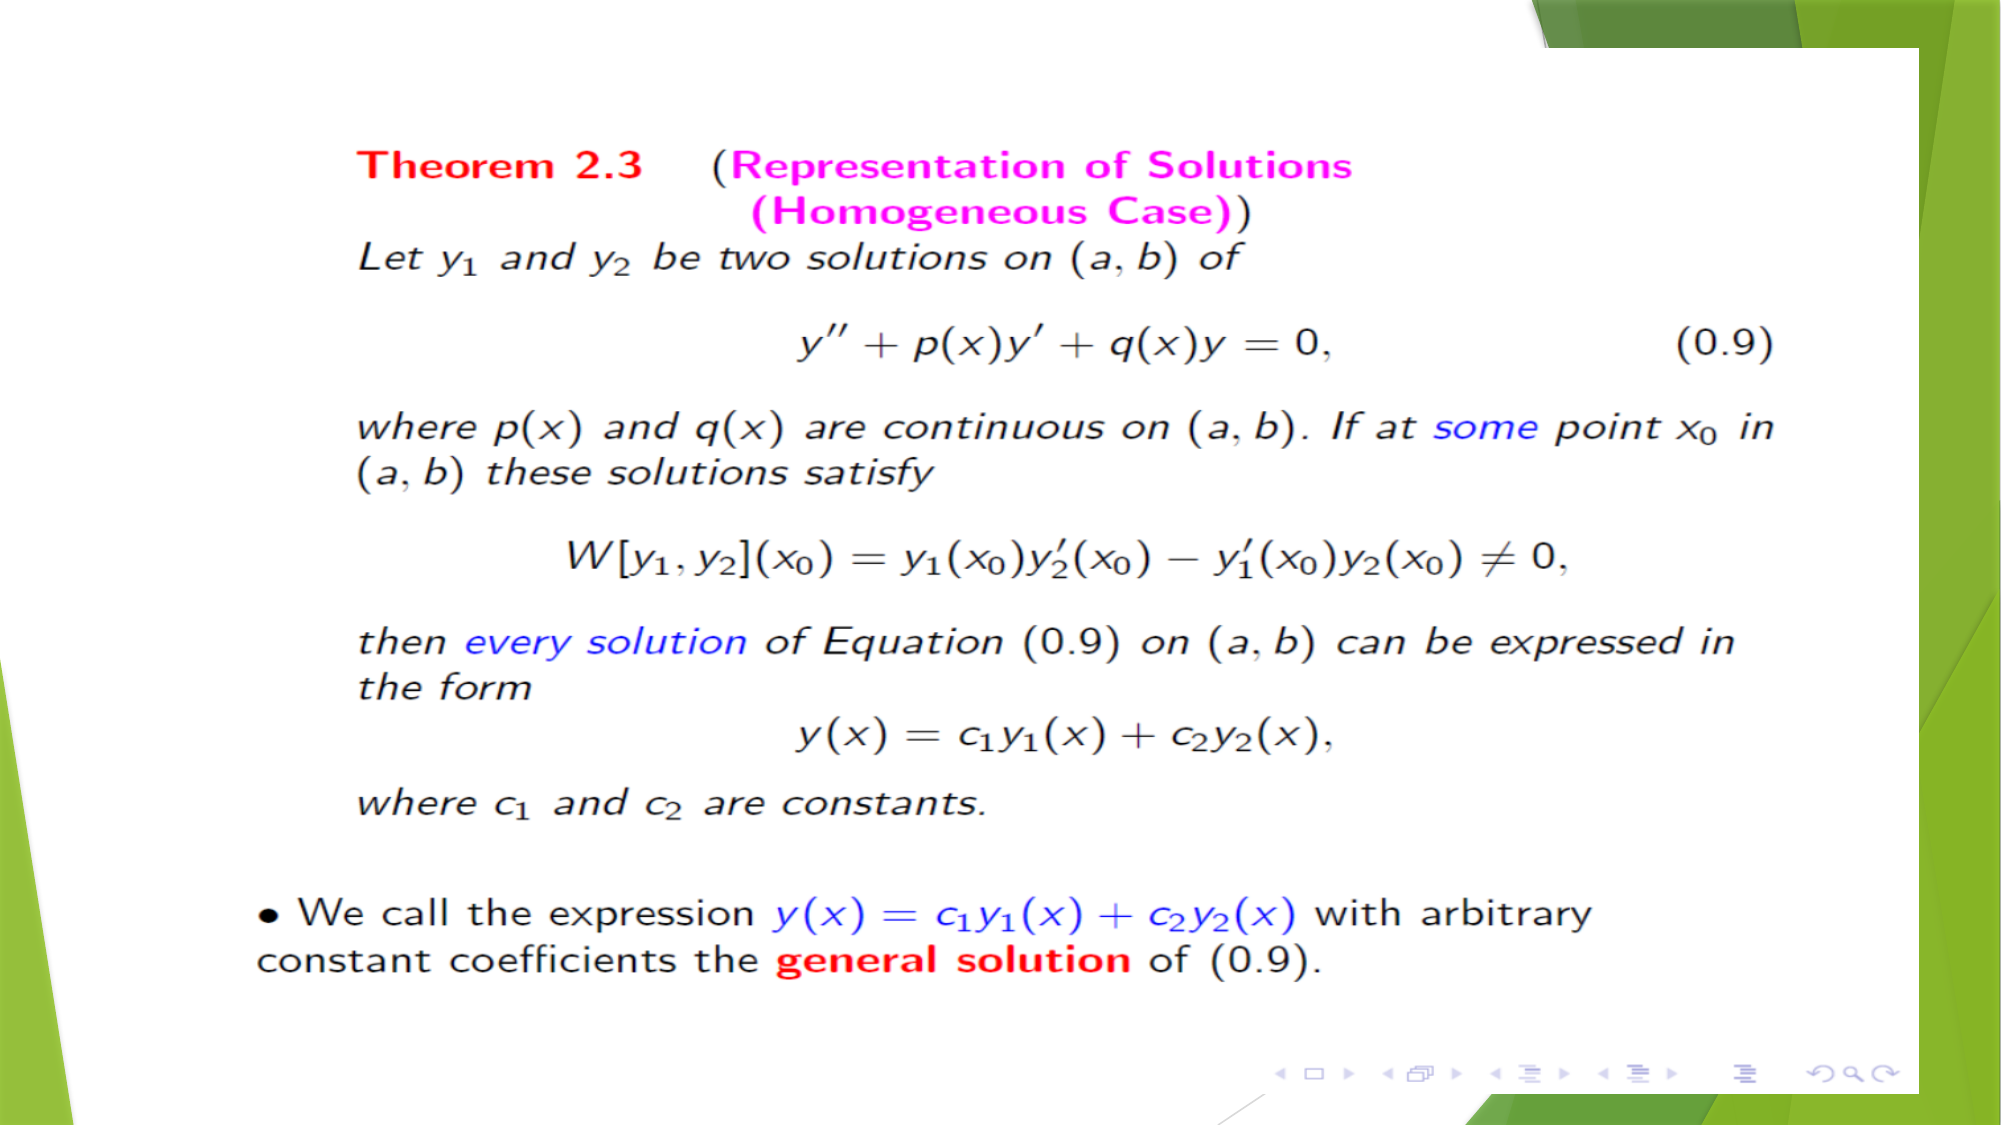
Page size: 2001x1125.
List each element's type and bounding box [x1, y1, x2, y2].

picture [116, 47, 1919, 1095]
